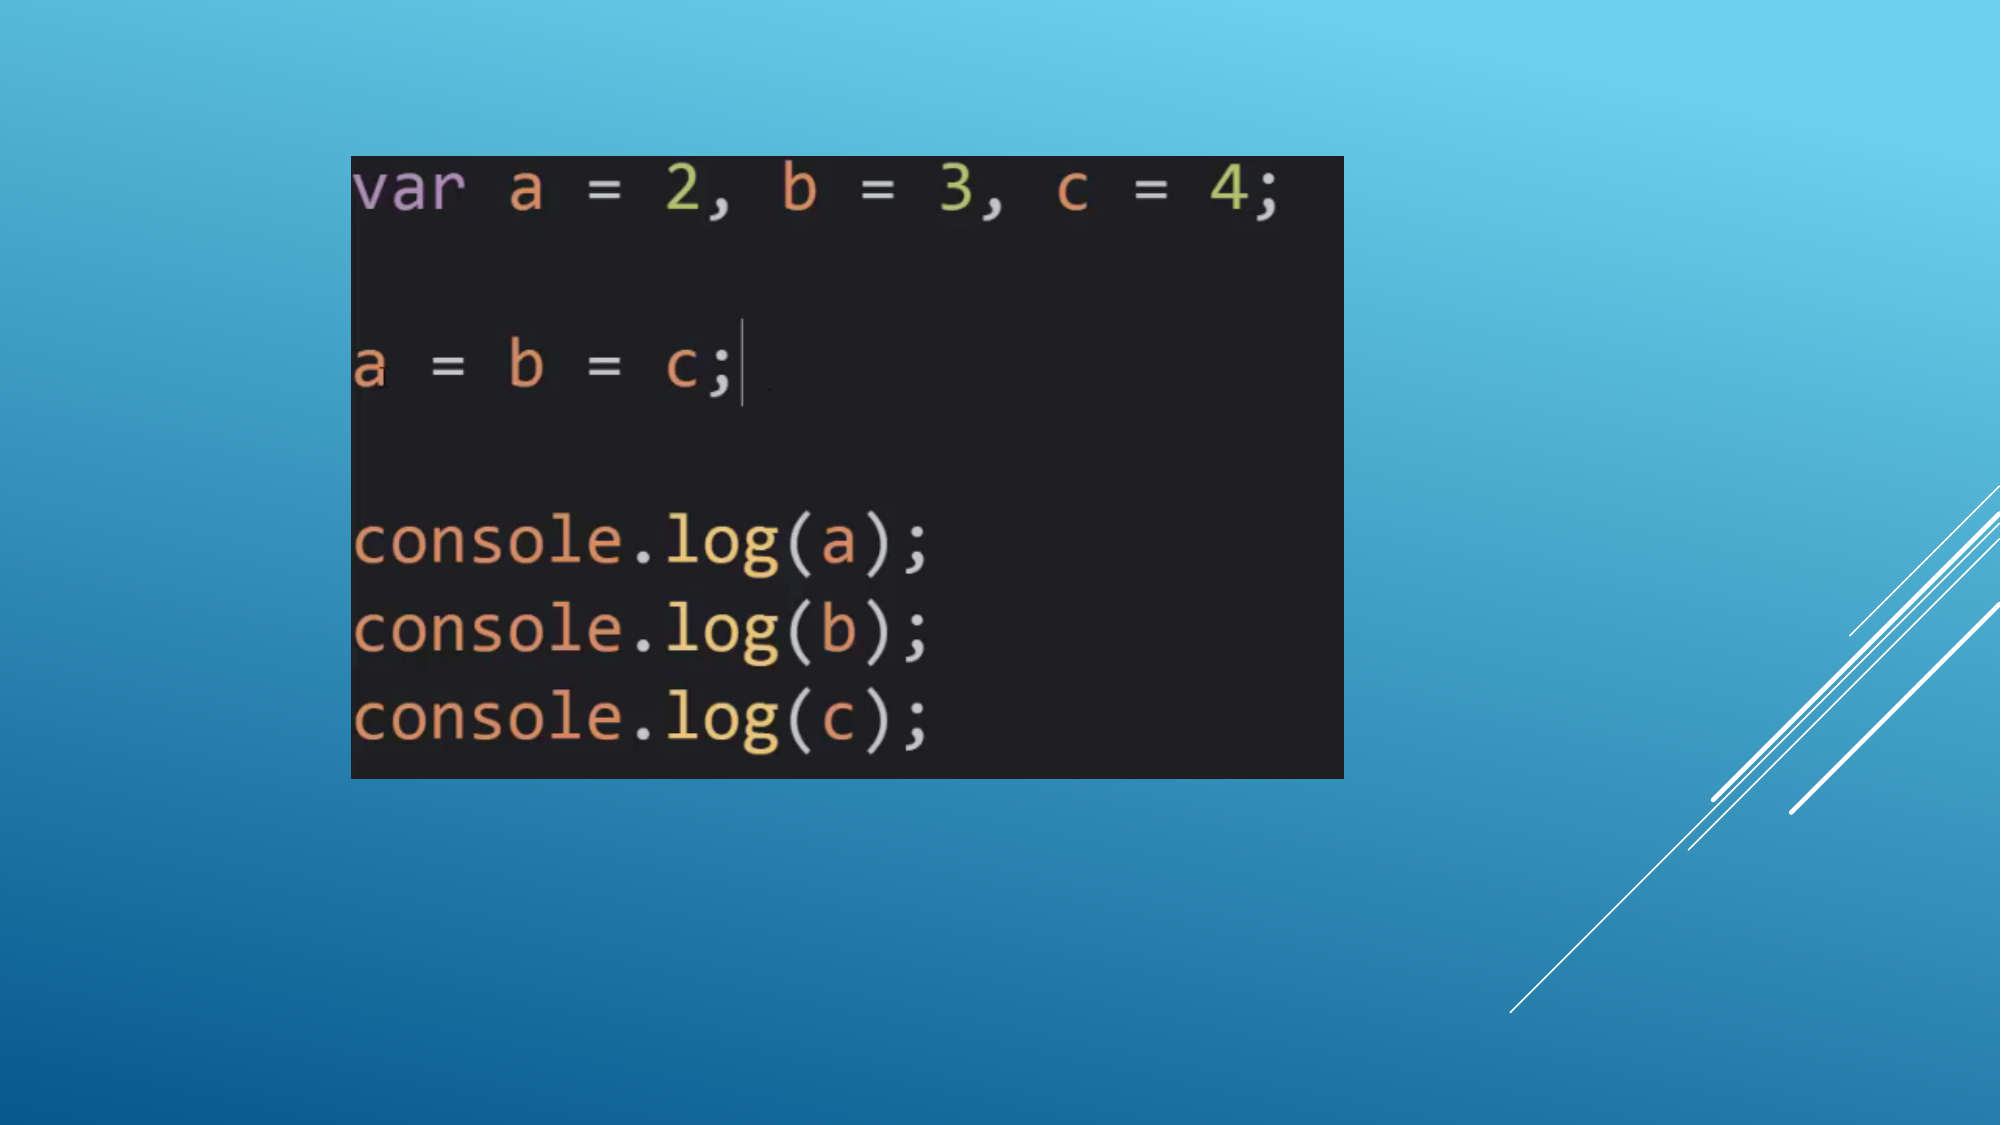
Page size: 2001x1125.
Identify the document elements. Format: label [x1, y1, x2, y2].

picture [351, 156, 1345, 779]
